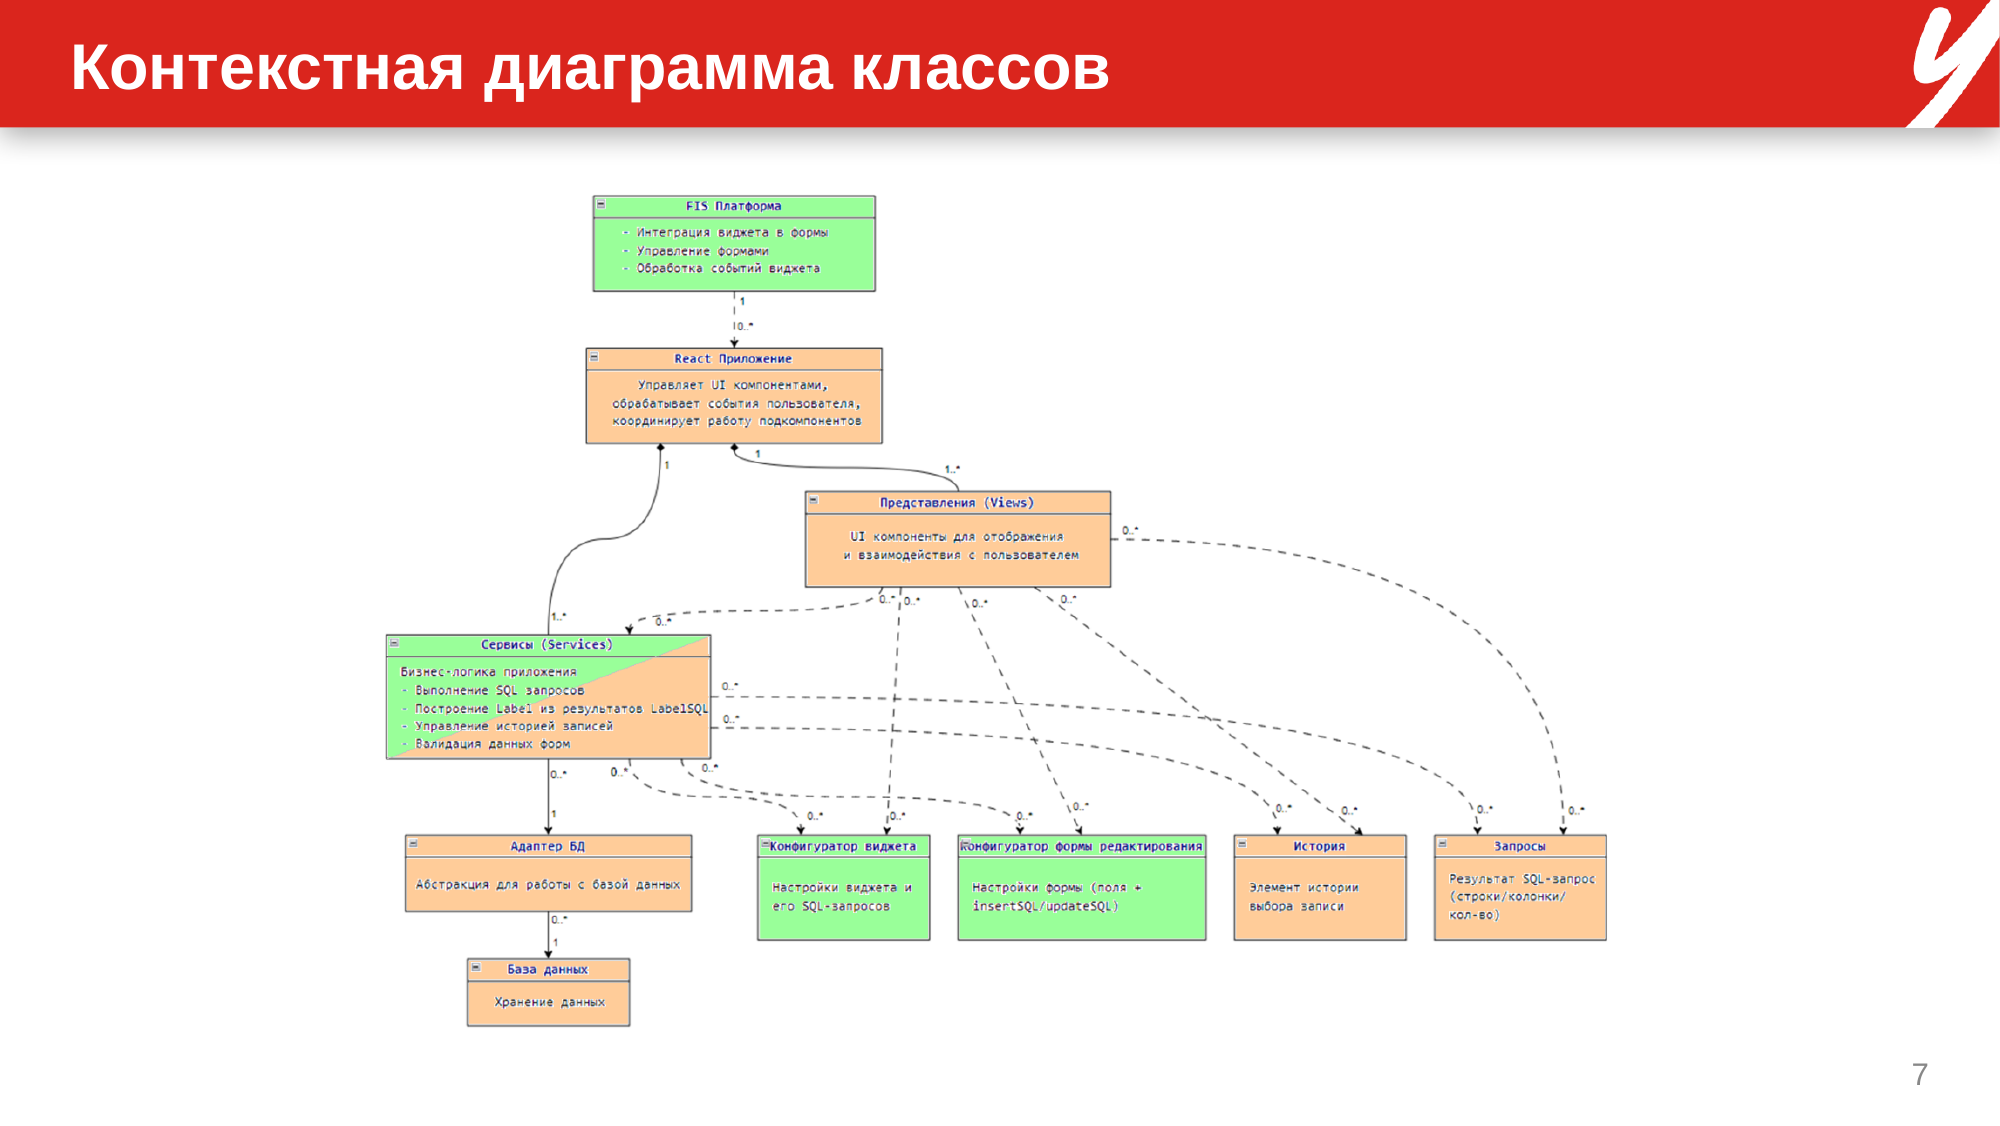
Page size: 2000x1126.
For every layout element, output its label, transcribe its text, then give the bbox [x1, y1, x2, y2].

slide_number 7 [1824, 1042, 1949, 1103]
title Контекстная диаграмма классов [51, 0, 1876, 128]
picture [359, 176, 1641, 1057]
picture [1887, 0, 2000, 128]
